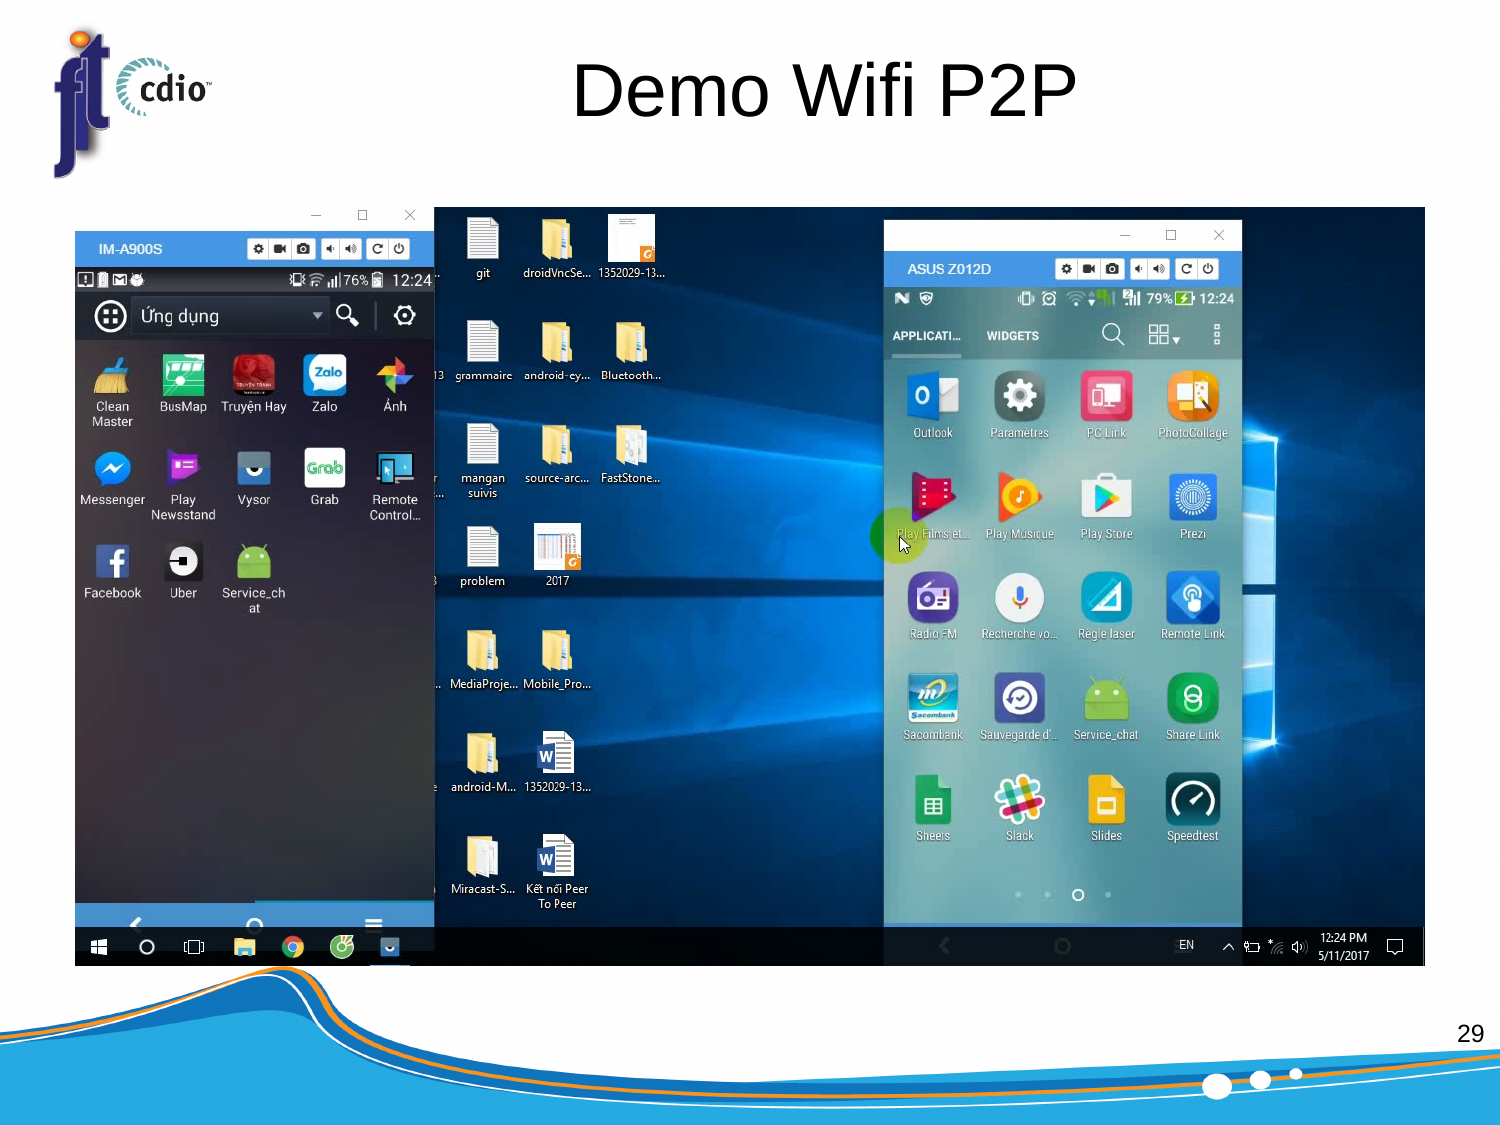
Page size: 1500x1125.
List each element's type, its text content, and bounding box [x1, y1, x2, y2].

slide_number 29 [1149, 1002, 1500, 1063]
picture [0, 0, 1500, 1125]
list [74, 206, 1426, 968]
title Demo Wifi P2P [226, 6, 1425, 166]
